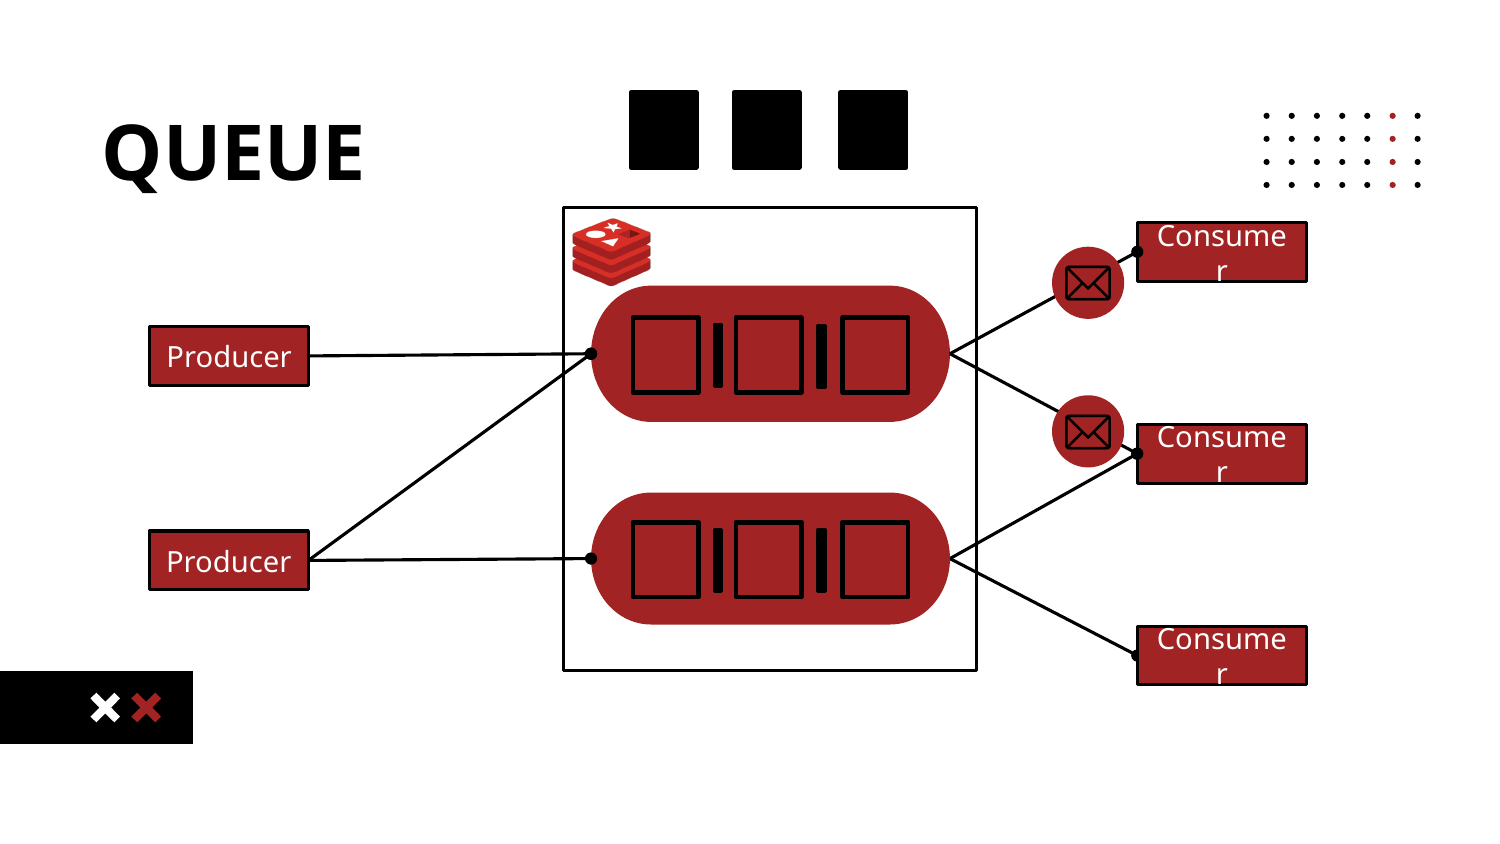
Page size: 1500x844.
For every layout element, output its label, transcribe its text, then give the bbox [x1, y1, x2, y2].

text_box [1064, 259, 1111, 306]
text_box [949, 361, 1138, 454]
text_box Consumer [1141, 424, 1307, 484]
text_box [949, 460, 1138, 558]
text_box [630, 92, 697, 168]
text_box . [1073, 246, 1104, 250]
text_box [949, 251, 1138, 354]
text_box [563, 208, 977, 351]
text_box [817, 325, 826, 388]
text_box [842, 317, 909, 393]
text_box [0, 670, 111, 745]
text_box Producer [149, 531, 309, 590]
text_box [735, 317, 802, 393]
text_box [840, 92, 907, 168]
text_box [563, 569, 977, 671]
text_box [308, 353, 592, 558]
text_box [589, 283, 944, 424]
text_box [714, 325, 722, 387]
text_box [735, 522, 802, 597]
text_box Consumer [1137, 626, 1307, 685]
text_box Producer [149, 326, 309, 386]
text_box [110, 671, 141, 744]
text_box Consumer [1137, 222, 1307, 282]
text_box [949, 558, 1138, 656]
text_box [1064, 409, 1111, 455]
text_box [842, 522, 909, 597]
text_box [838, 340, 842, 370]
text_box [596, 389, 944, 525]
picture [571, 212, 652, 292]
text_box [714, 529, 722, 592]
text_box [632, 317, 699, 393]
text_box [817, 529, 826, 592]
text_box [589, 490, 944, 627]
text_box [731, 340, 735, 370]
text_box [733, 92, 800, 168]
text_box [632, 522, 699, 597]
text_box [138, 670, 193, 745]
title QUEUE [86, 88, 1416, 208]
